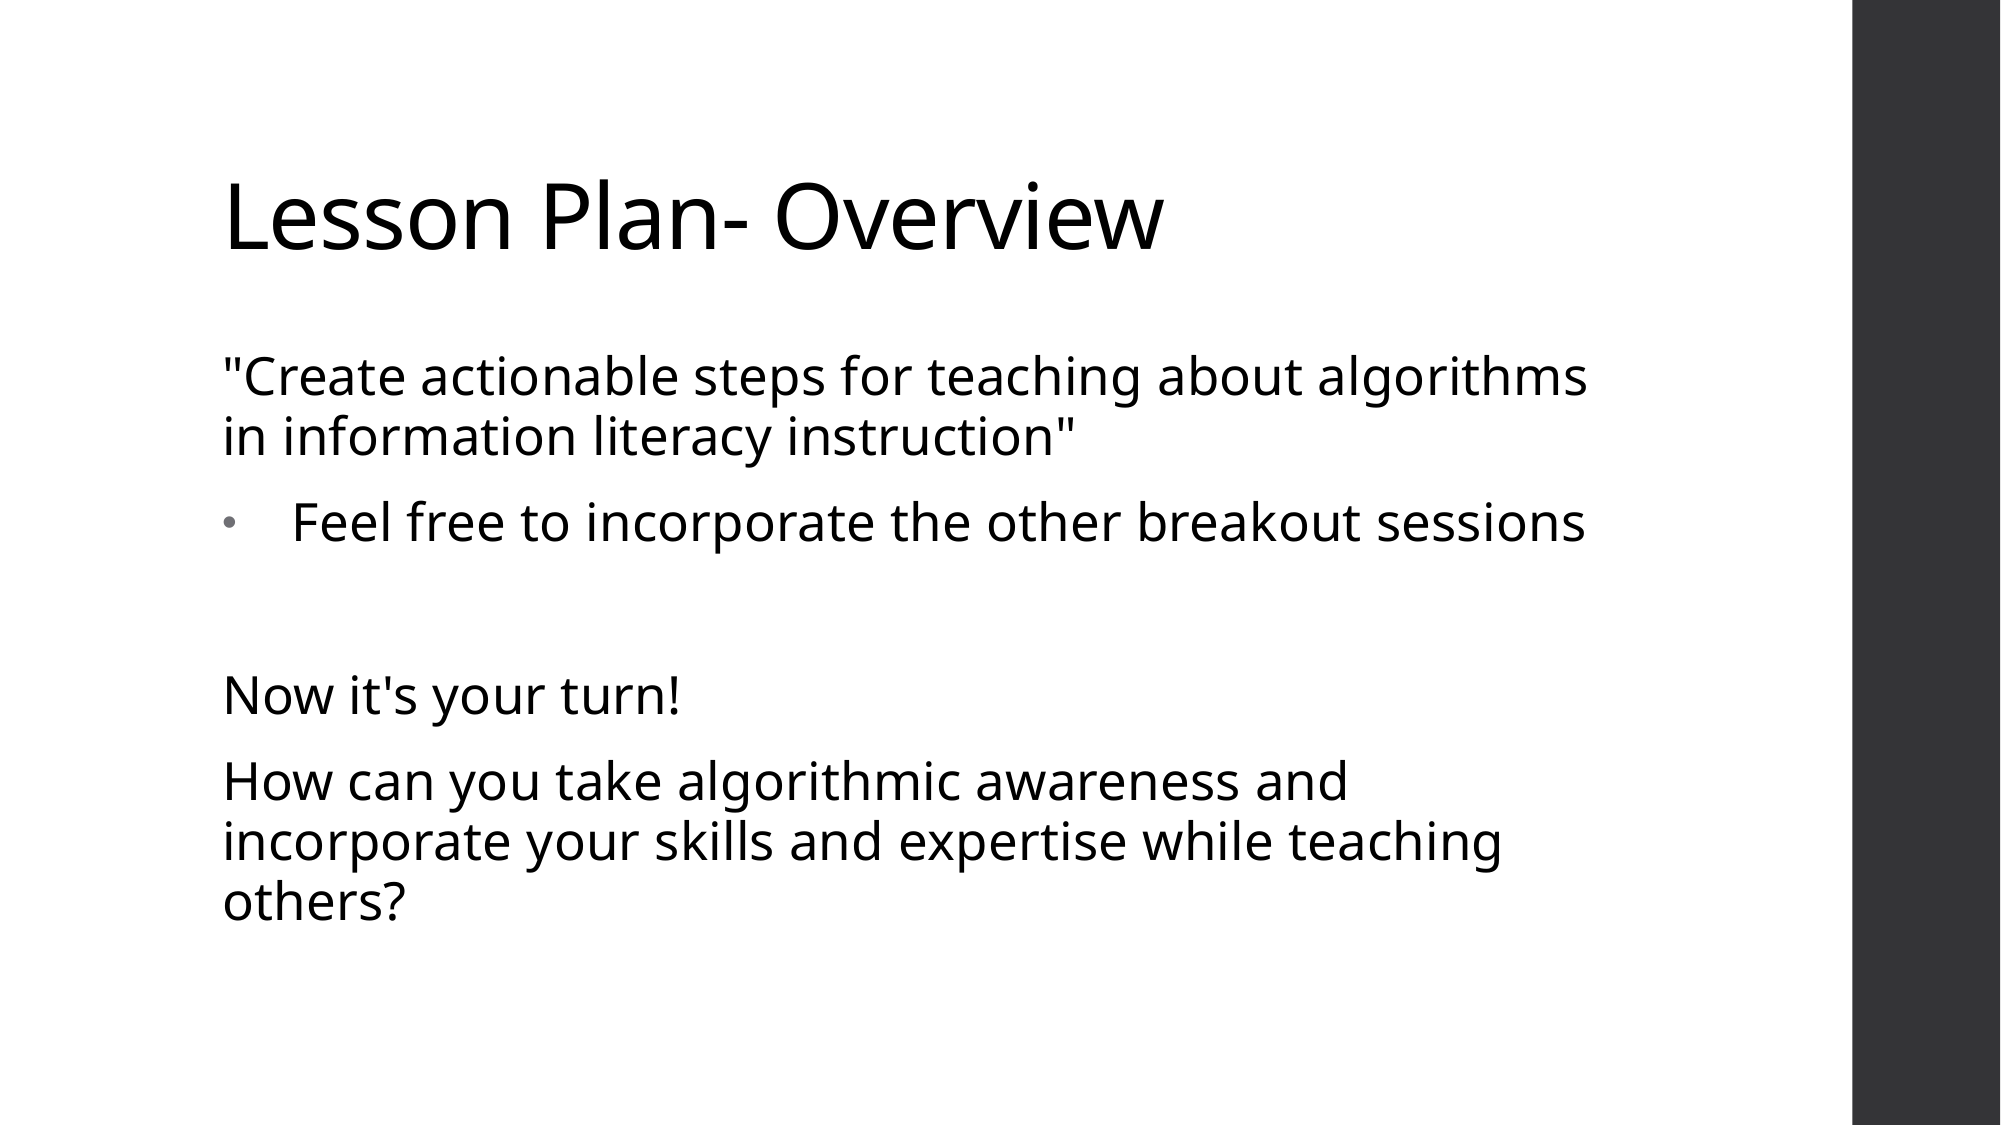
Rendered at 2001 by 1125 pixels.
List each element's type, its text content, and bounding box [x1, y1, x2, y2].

title Lesson Plan- Overview [206, 60, 1797, 278]
list "Create actionable steps for teaching about algorithms in information literacy instruction" Feel free to incorporate the other breakout sessions Now it's your turn! How can you take algorithmic awareness and incorporate your skills and expertise while teaching others? [206, 250, 1617, 965]
